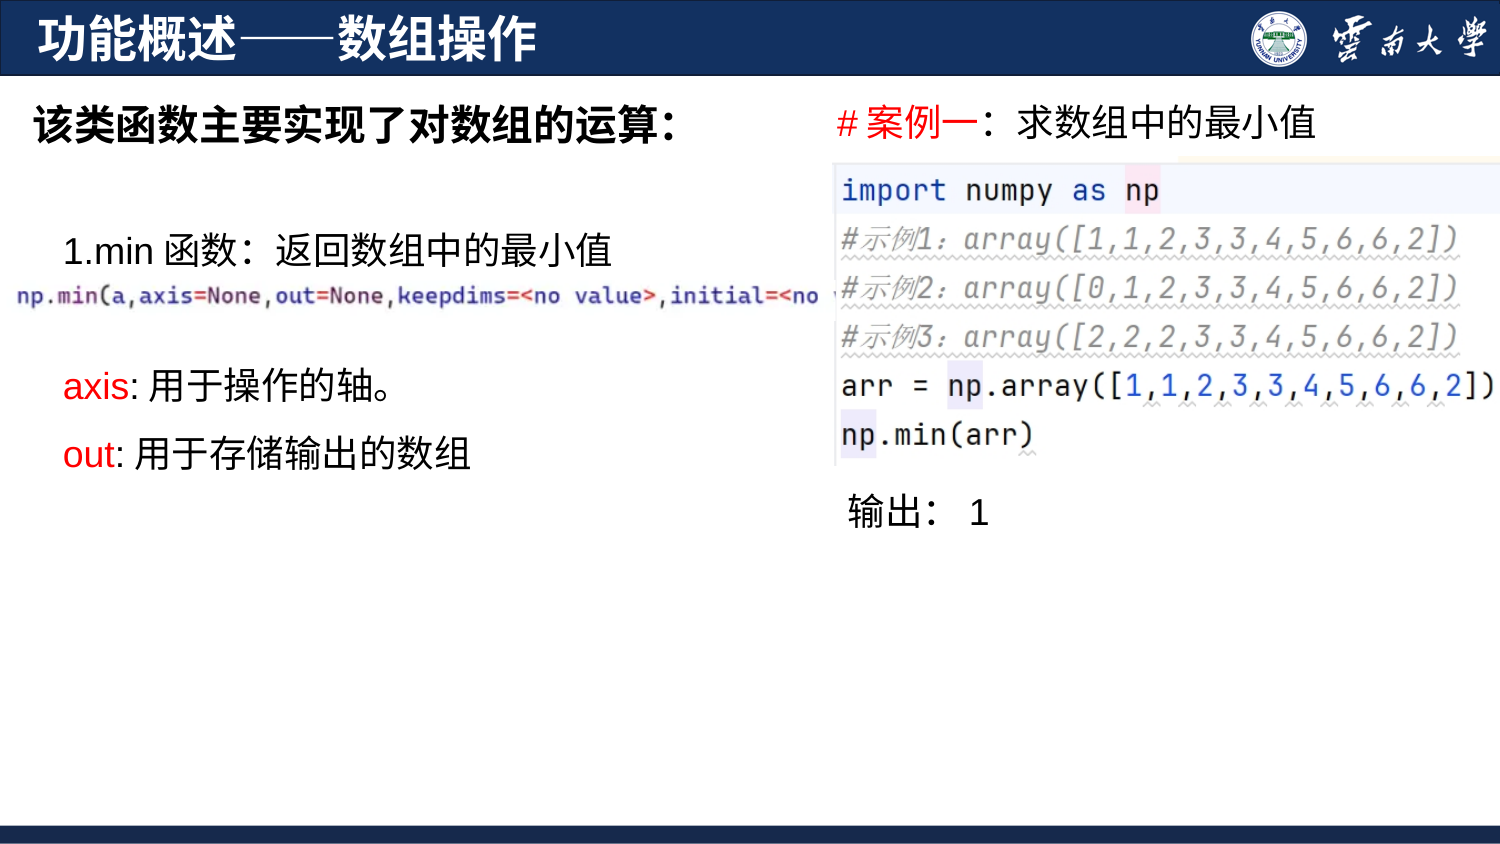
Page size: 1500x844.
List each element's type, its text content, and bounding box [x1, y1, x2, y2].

picture [0, 156, 1500, 466]
text_box 1.min函数：返回数组中的最小值 axis:用于操作的轴。 out:用于存储输出的数组 [48, 321, 820, 545]
text_box 功能概述——数组操作 [0, 0, 820, 75]
text_box 输出：1 [832, 480, 1500, 545]
text_box #案例一：求数组中的最小值 [822, 91, 1495, 155]
picture [1235, 4, 1500, 72]
text_box 该类函数主要实现了对数组的运算： [17, 91, 713, 156]
text_box 1.min函数：返回数组中的最小值 axis:用于操作的轴。 out:用于存储输出的数组 [48, 197, 820, 280]
